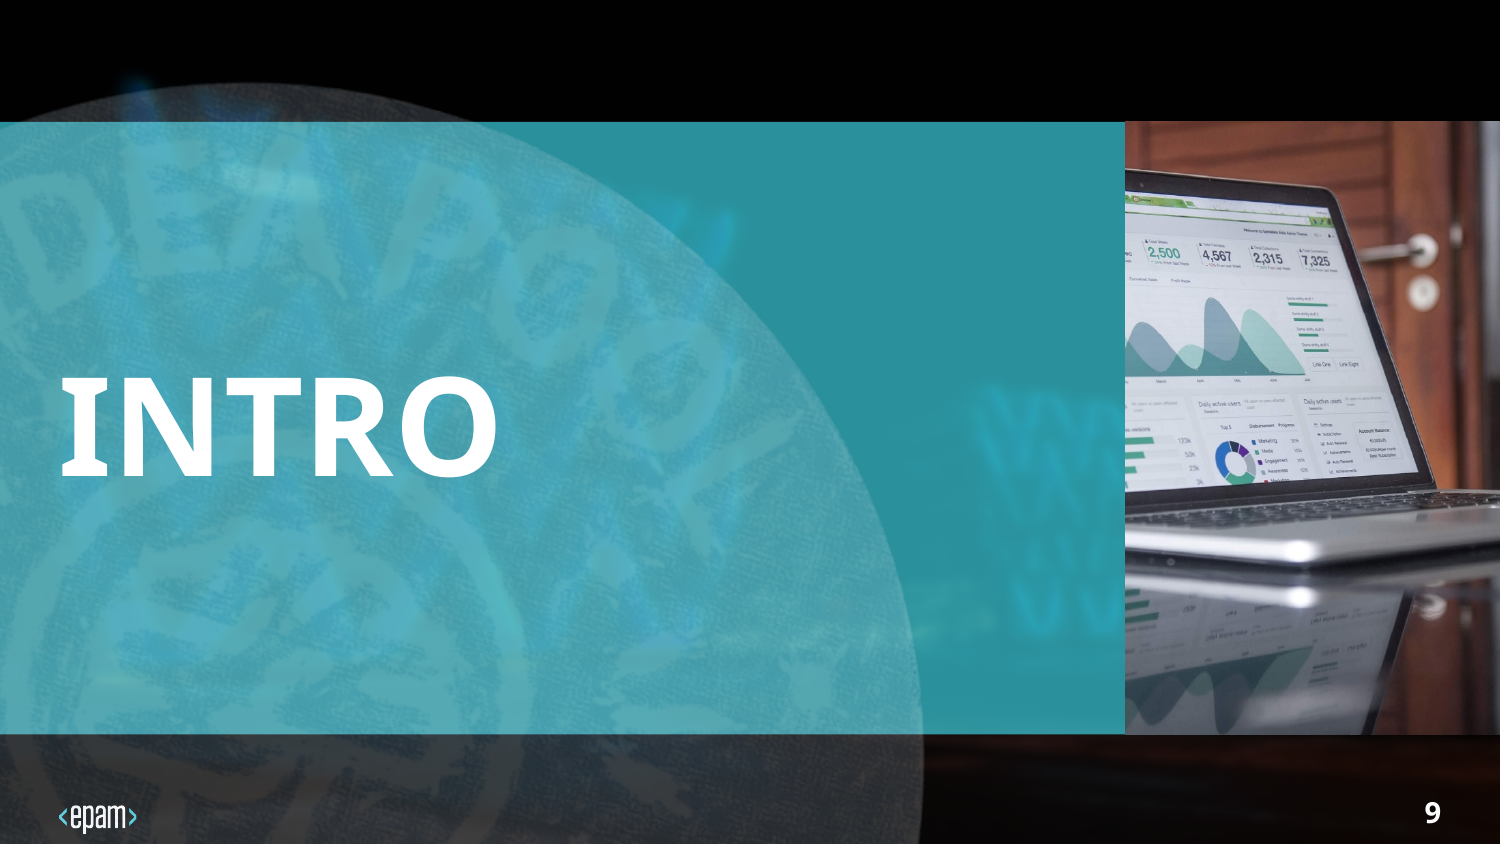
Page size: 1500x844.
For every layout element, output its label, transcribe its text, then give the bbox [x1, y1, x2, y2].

slide_number 9 [1216, 791, 1442, 844]
list intro [58, 258, 1124, 586]
picture [0, 0, 1500, 844]
